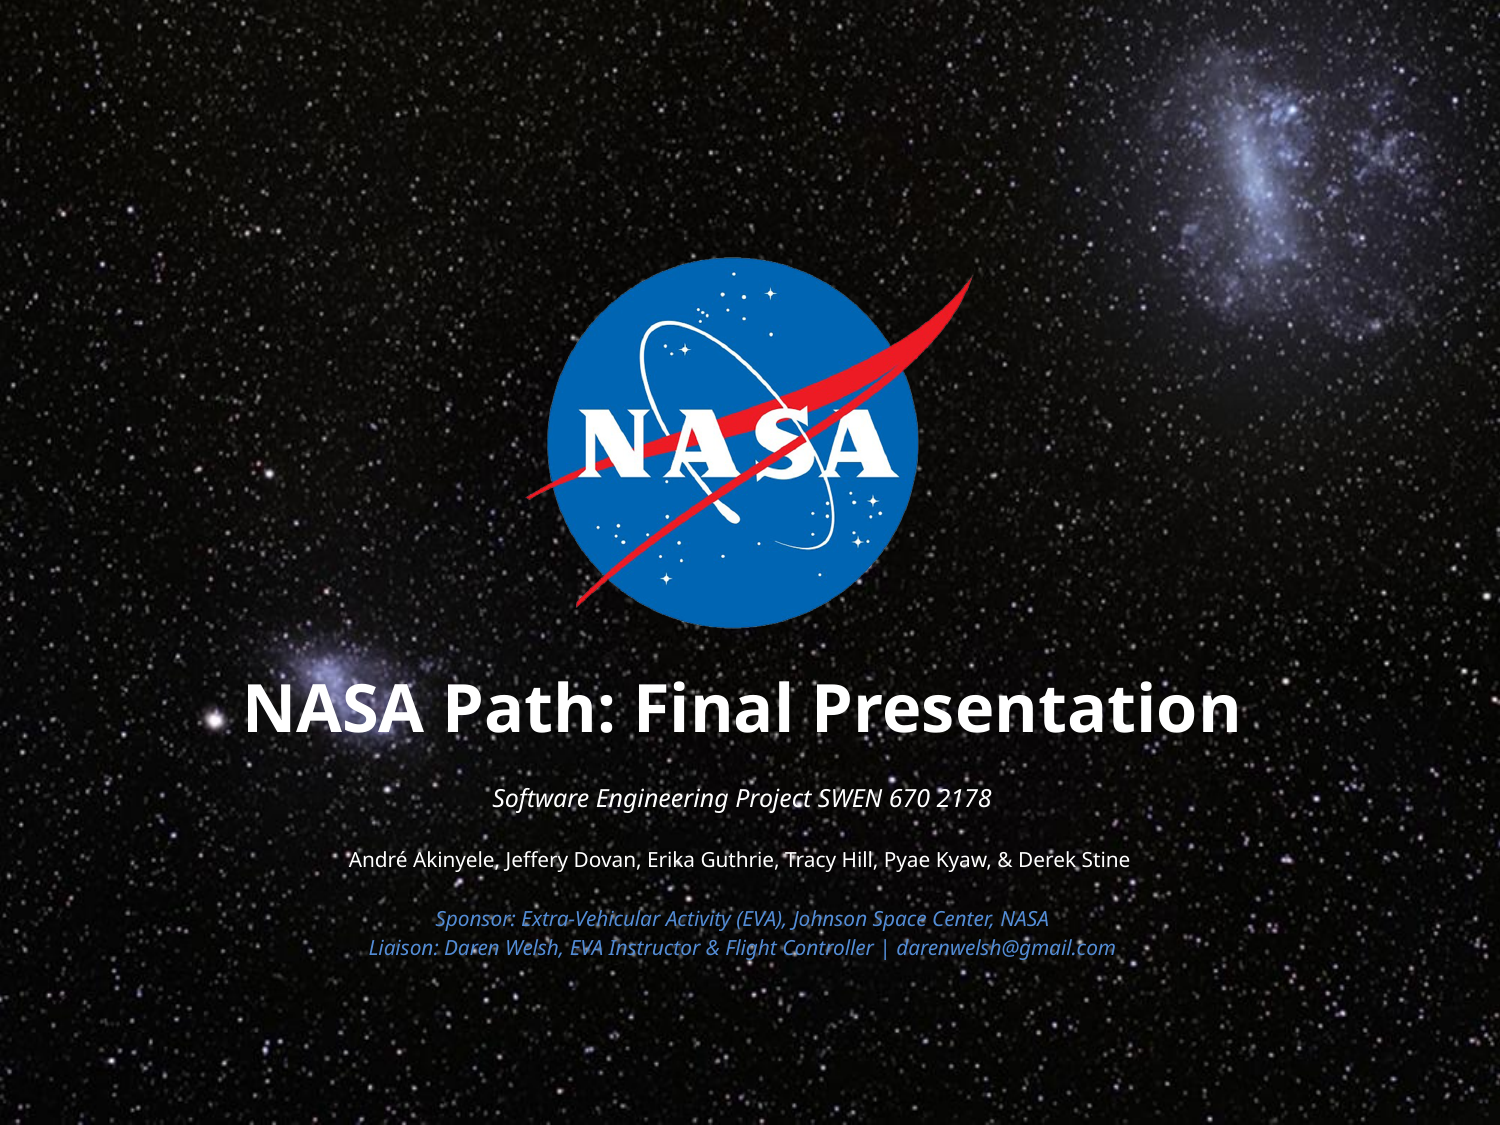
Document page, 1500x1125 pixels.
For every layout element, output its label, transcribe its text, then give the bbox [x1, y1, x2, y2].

picture [0, 0, 1500, 1125]
text_box NASA Path: Final Presentation [186, 658, 1298, 817]
list Software Engineering Project SWEN 670 2178 André Akinyele, Jeffery Dovan, Erika Guthrie, Tracy Hill, Pyae Kyaw, & Derek Stine Sponsor: Extra-Vehicular Activity (EVA), Johnson Space Center, NASA Liaison: Daren Welsh, EVA Instructor & Flight Controller | darenwelsh@gmail.com [186, 817, 1298, 1030]
